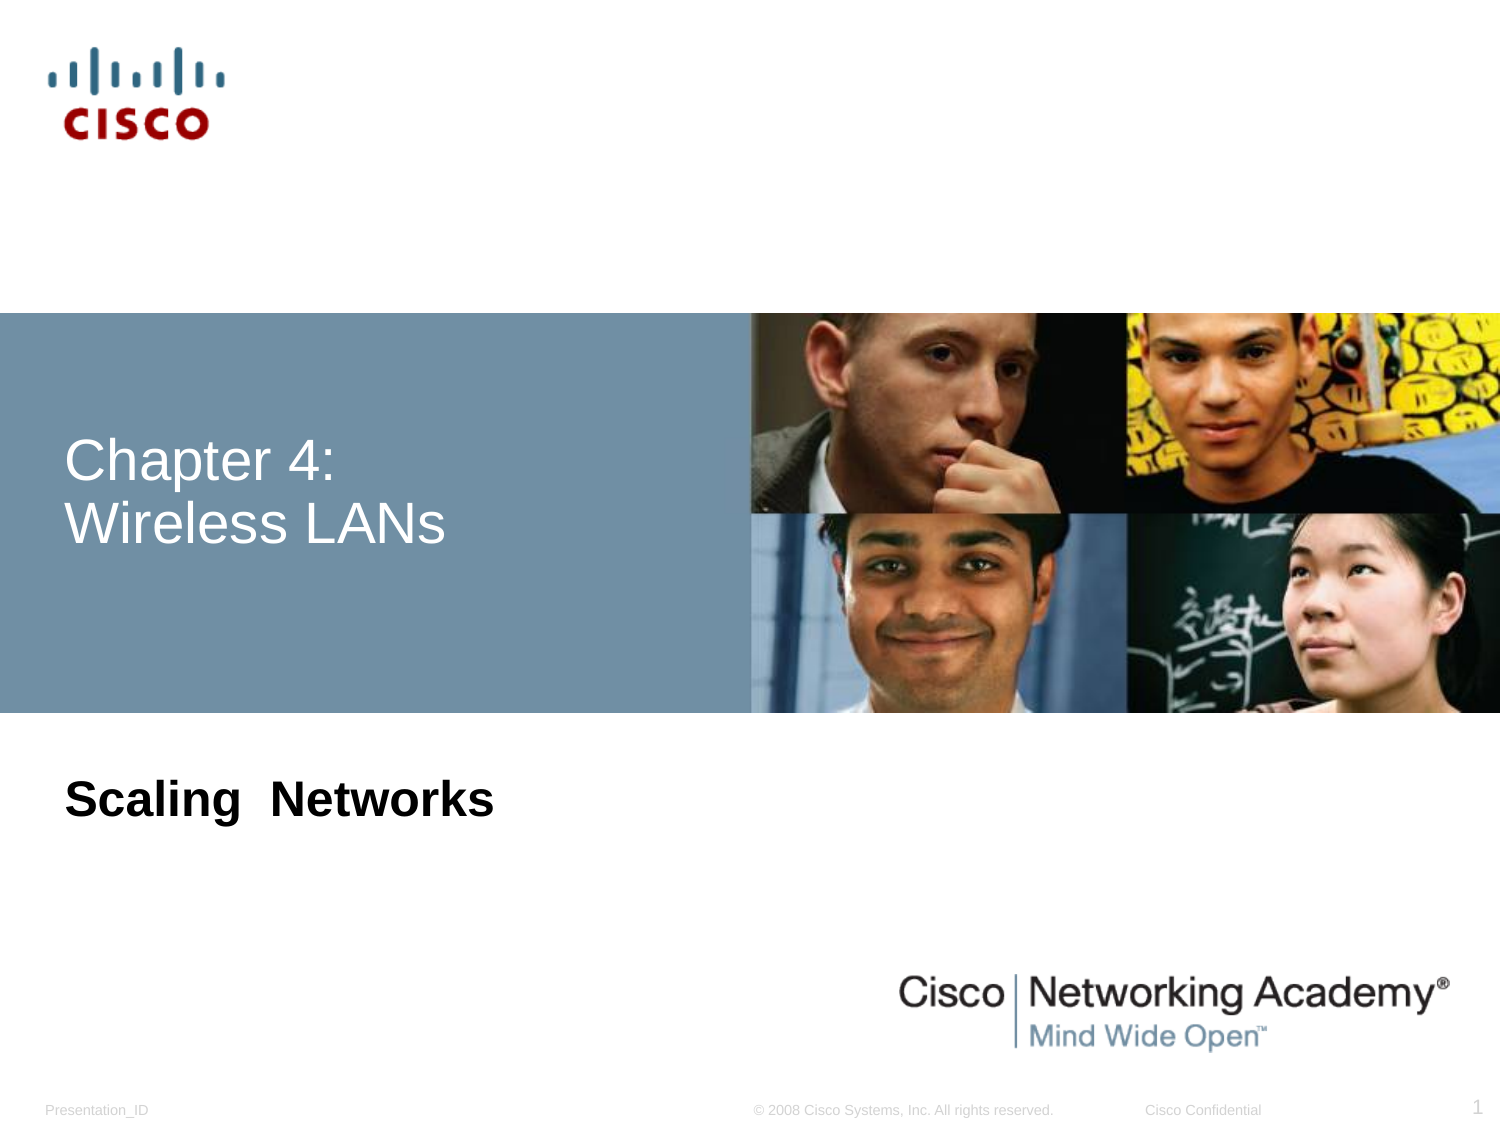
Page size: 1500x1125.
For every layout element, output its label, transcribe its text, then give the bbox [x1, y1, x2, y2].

title Chapter 4: Wireless LANs [50, 371, 684, 615]
subtitle Scaling Networks [50, 766, 1165, 875]
picture [899, 974, 1450, 1053]
picture [0, 313, 1500, 713]
picture [40, 19, 233, 168]
